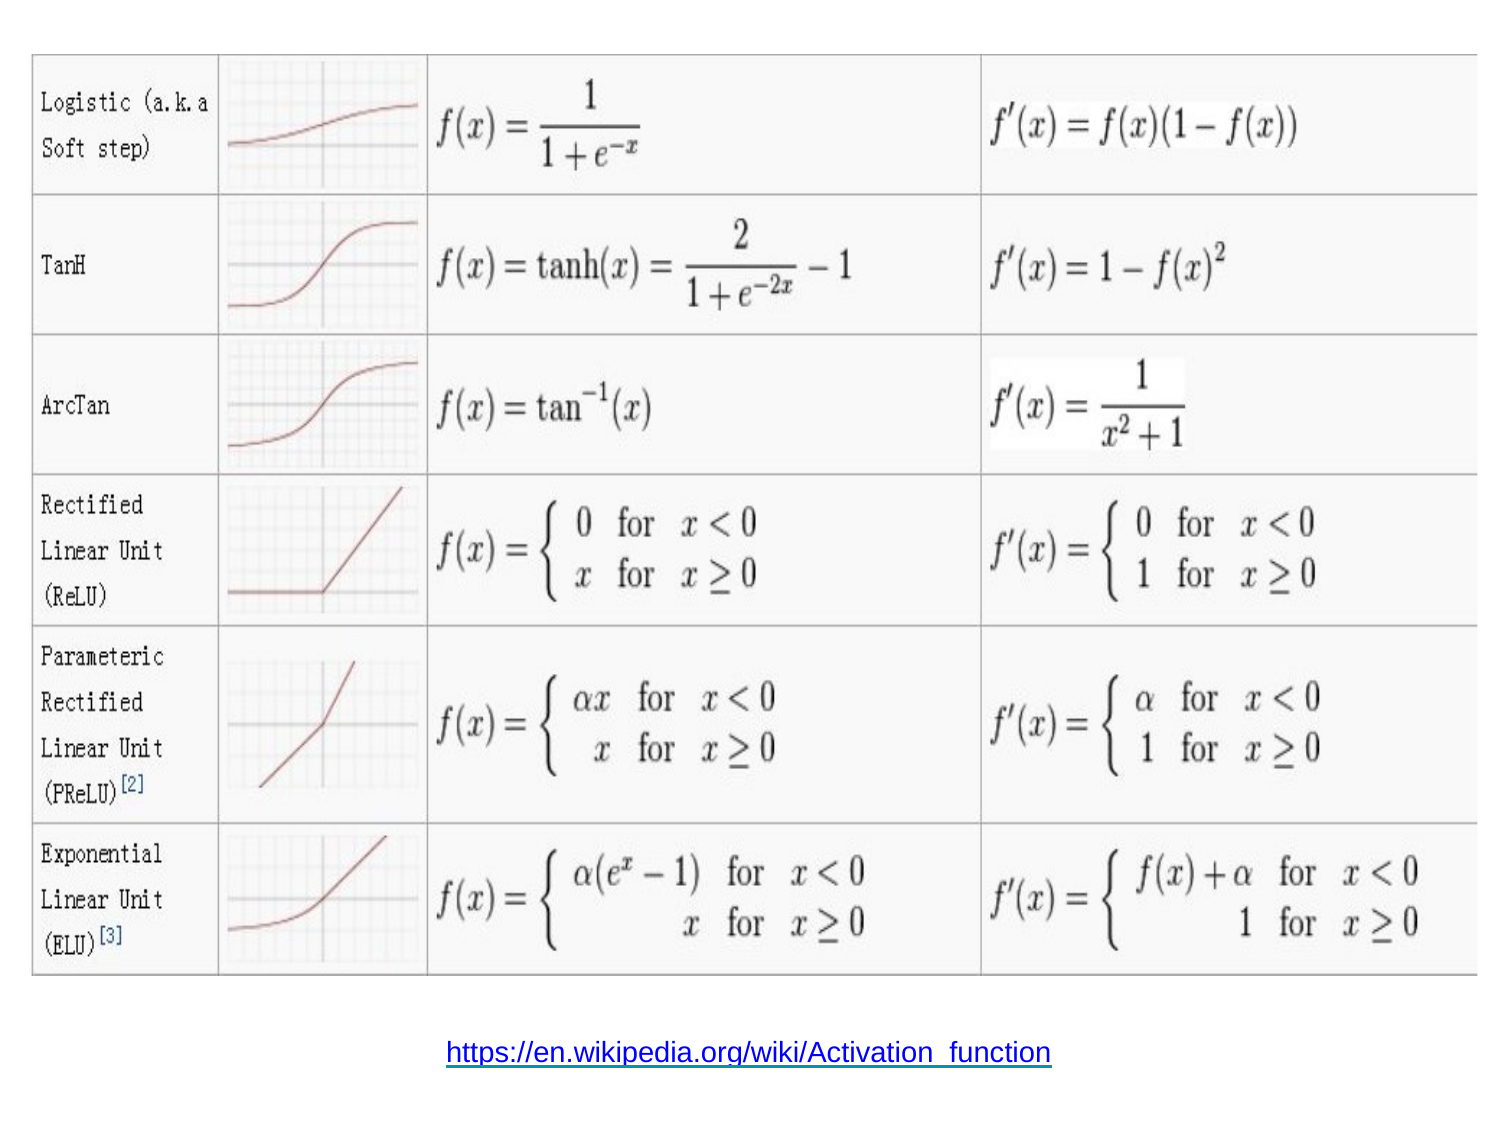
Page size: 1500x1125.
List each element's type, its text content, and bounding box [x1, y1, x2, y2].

text_box https://en.wikipedia.org/wiki/Activation_function [444, 1031, 1056, 1069]
text_box [29, 54, 1478, 976]
